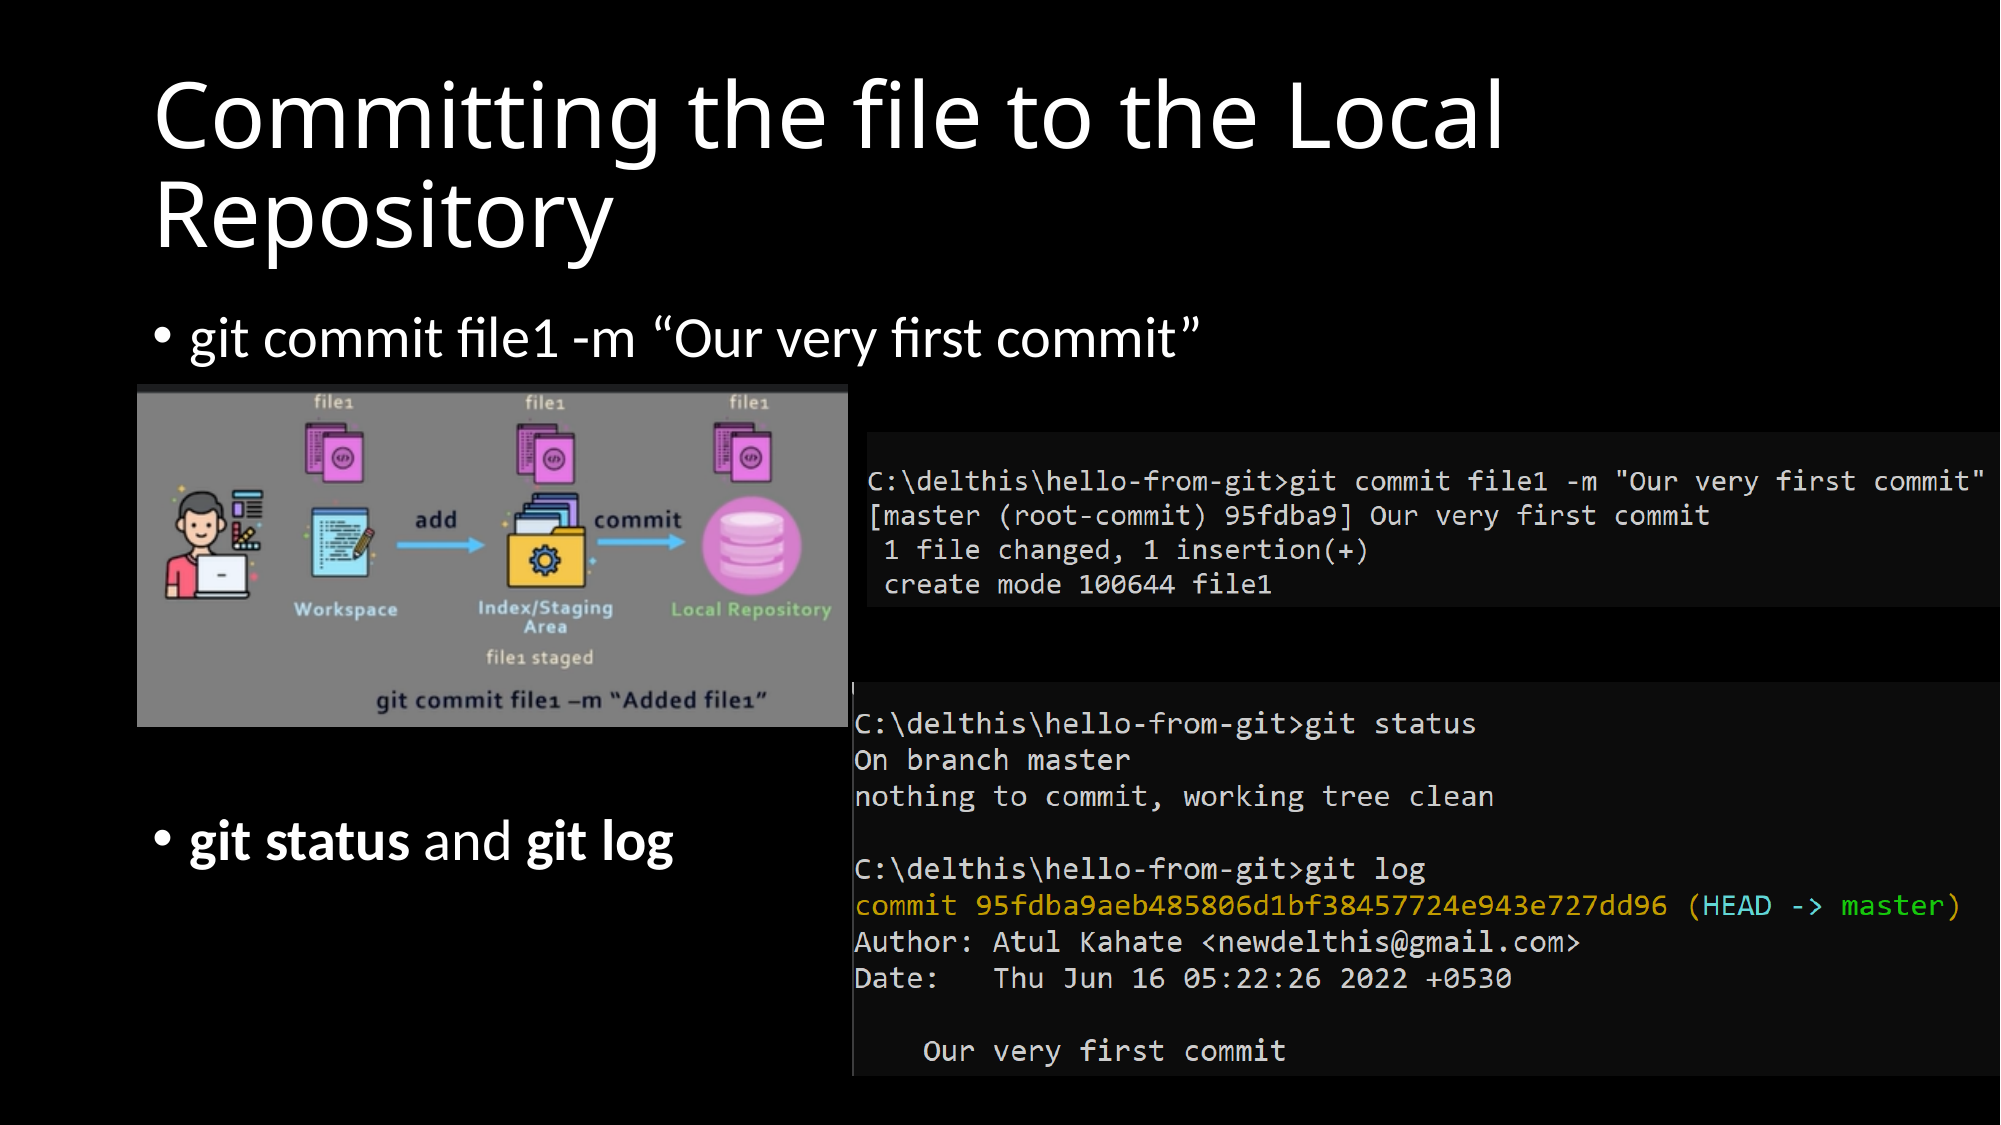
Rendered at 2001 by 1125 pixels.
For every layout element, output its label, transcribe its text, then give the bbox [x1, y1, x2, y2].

title Committing the file to the Local Repository [137, 59, 1863, 278]
list git commit file1 -m “Our very first commit” git status and git log [137, 299, 1863, 1014]
picture [137, 384, 848, 727]
picture [867, 432, 2000, 607]
picture [852, 682, 2000, 1076]
